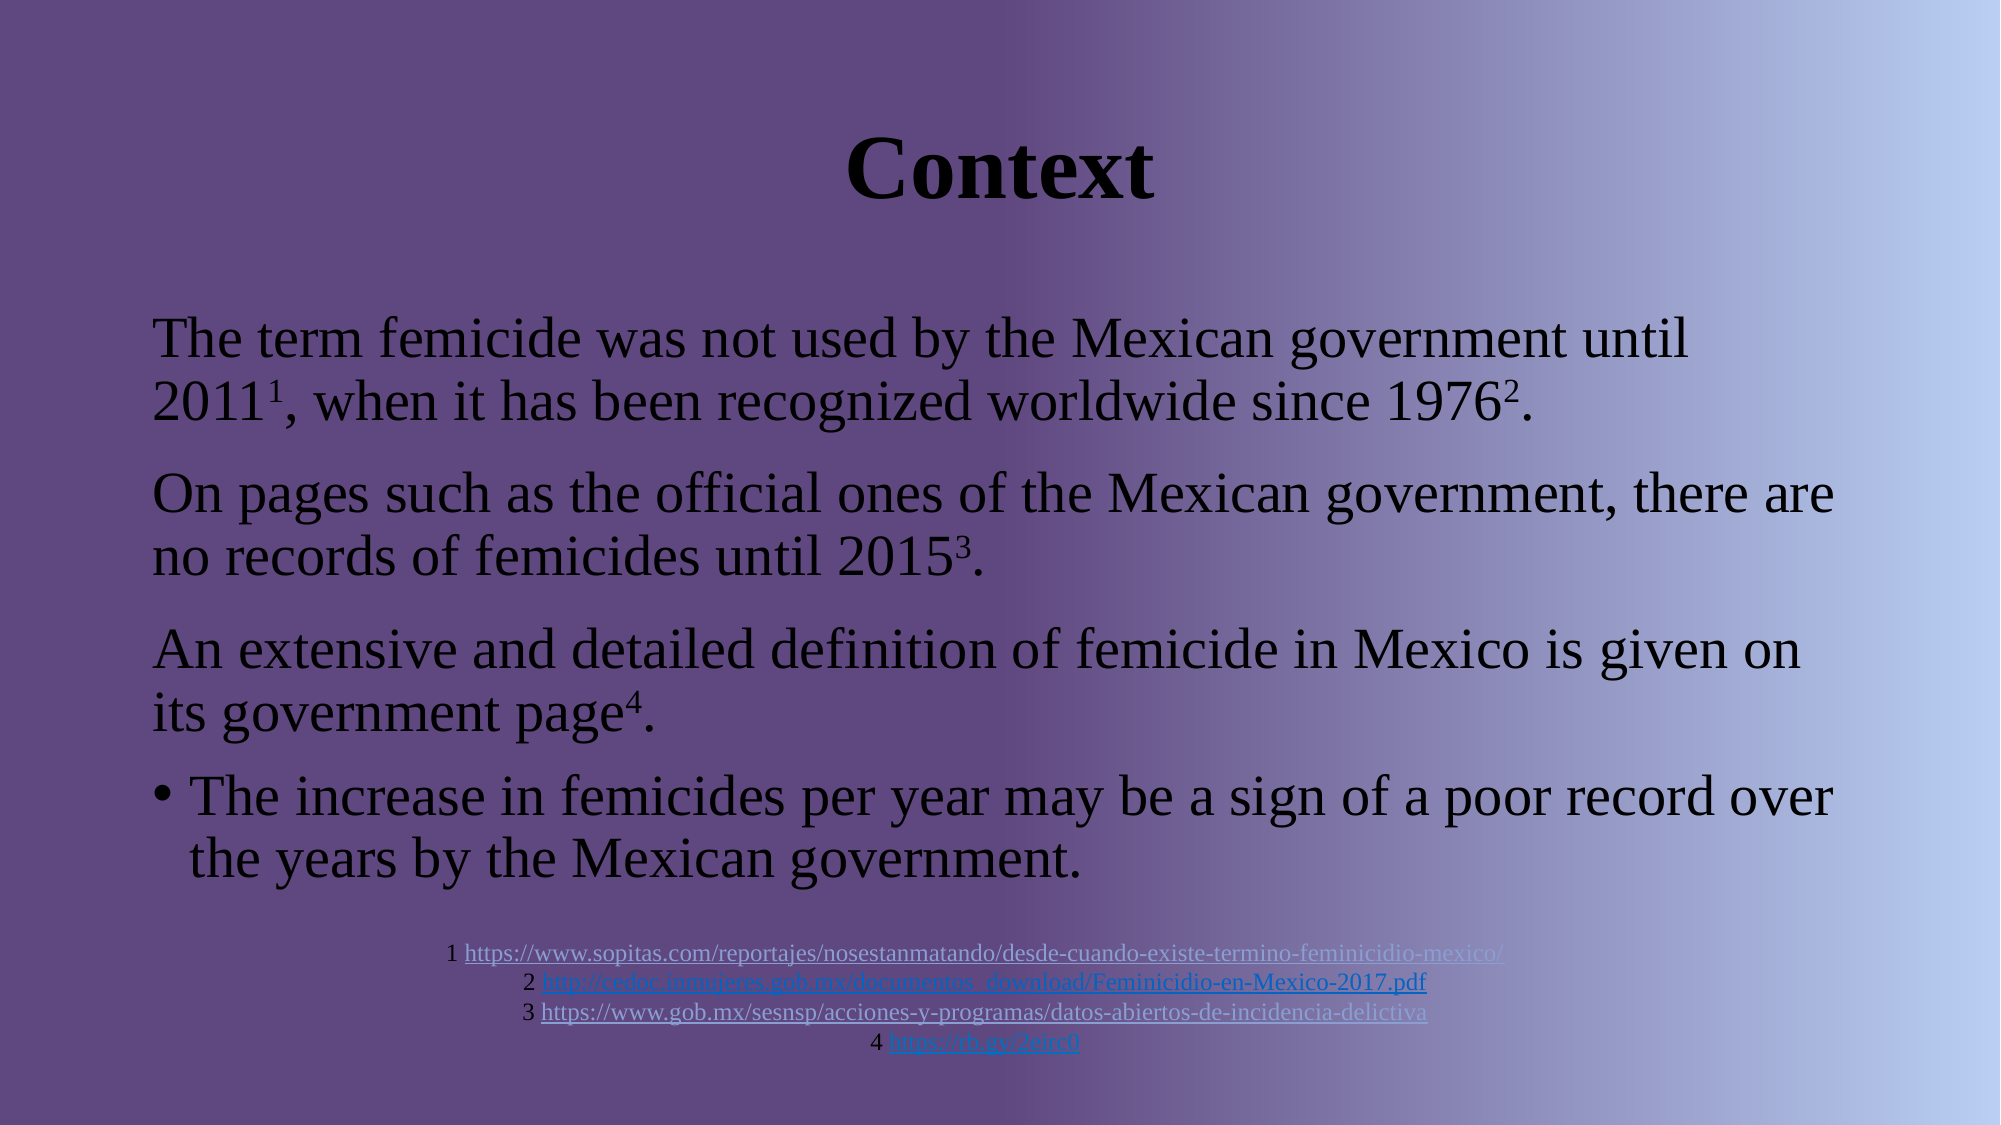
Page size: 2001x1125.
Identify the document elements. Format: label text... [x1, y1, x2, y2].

title Context [137, 59, 1863, 278]
footer 1 https://www.sopitas.com/reportajes/nosestanmatando/desde-cuando-existe-termino-feminicidio-mexico/ 2 http://cedoc.inmujeres.gob.mx/documentos_download/Feminicidio-en-Mexico-2017.pdf 3 https://www.gob.mx/sesnsp/acciones-y-programas/datos-abiertos-de-incidencia-delictiva 4 https://rb.gy/2eirc0 [274, 956, 1677, 1066]
list The term femicide was not used by the Mexican government until 20111, when it has been recognized worldwide since 19762. On pages such as the official ones of the Mexican government, there are no records of femicides until 20153. An extensive and detailed definition of femicide in Mexico is given on its government page4. The increase in femicides per year may be a sign of a poor record over the years by the Mexican government. [137, 299, 1863, 1014]
